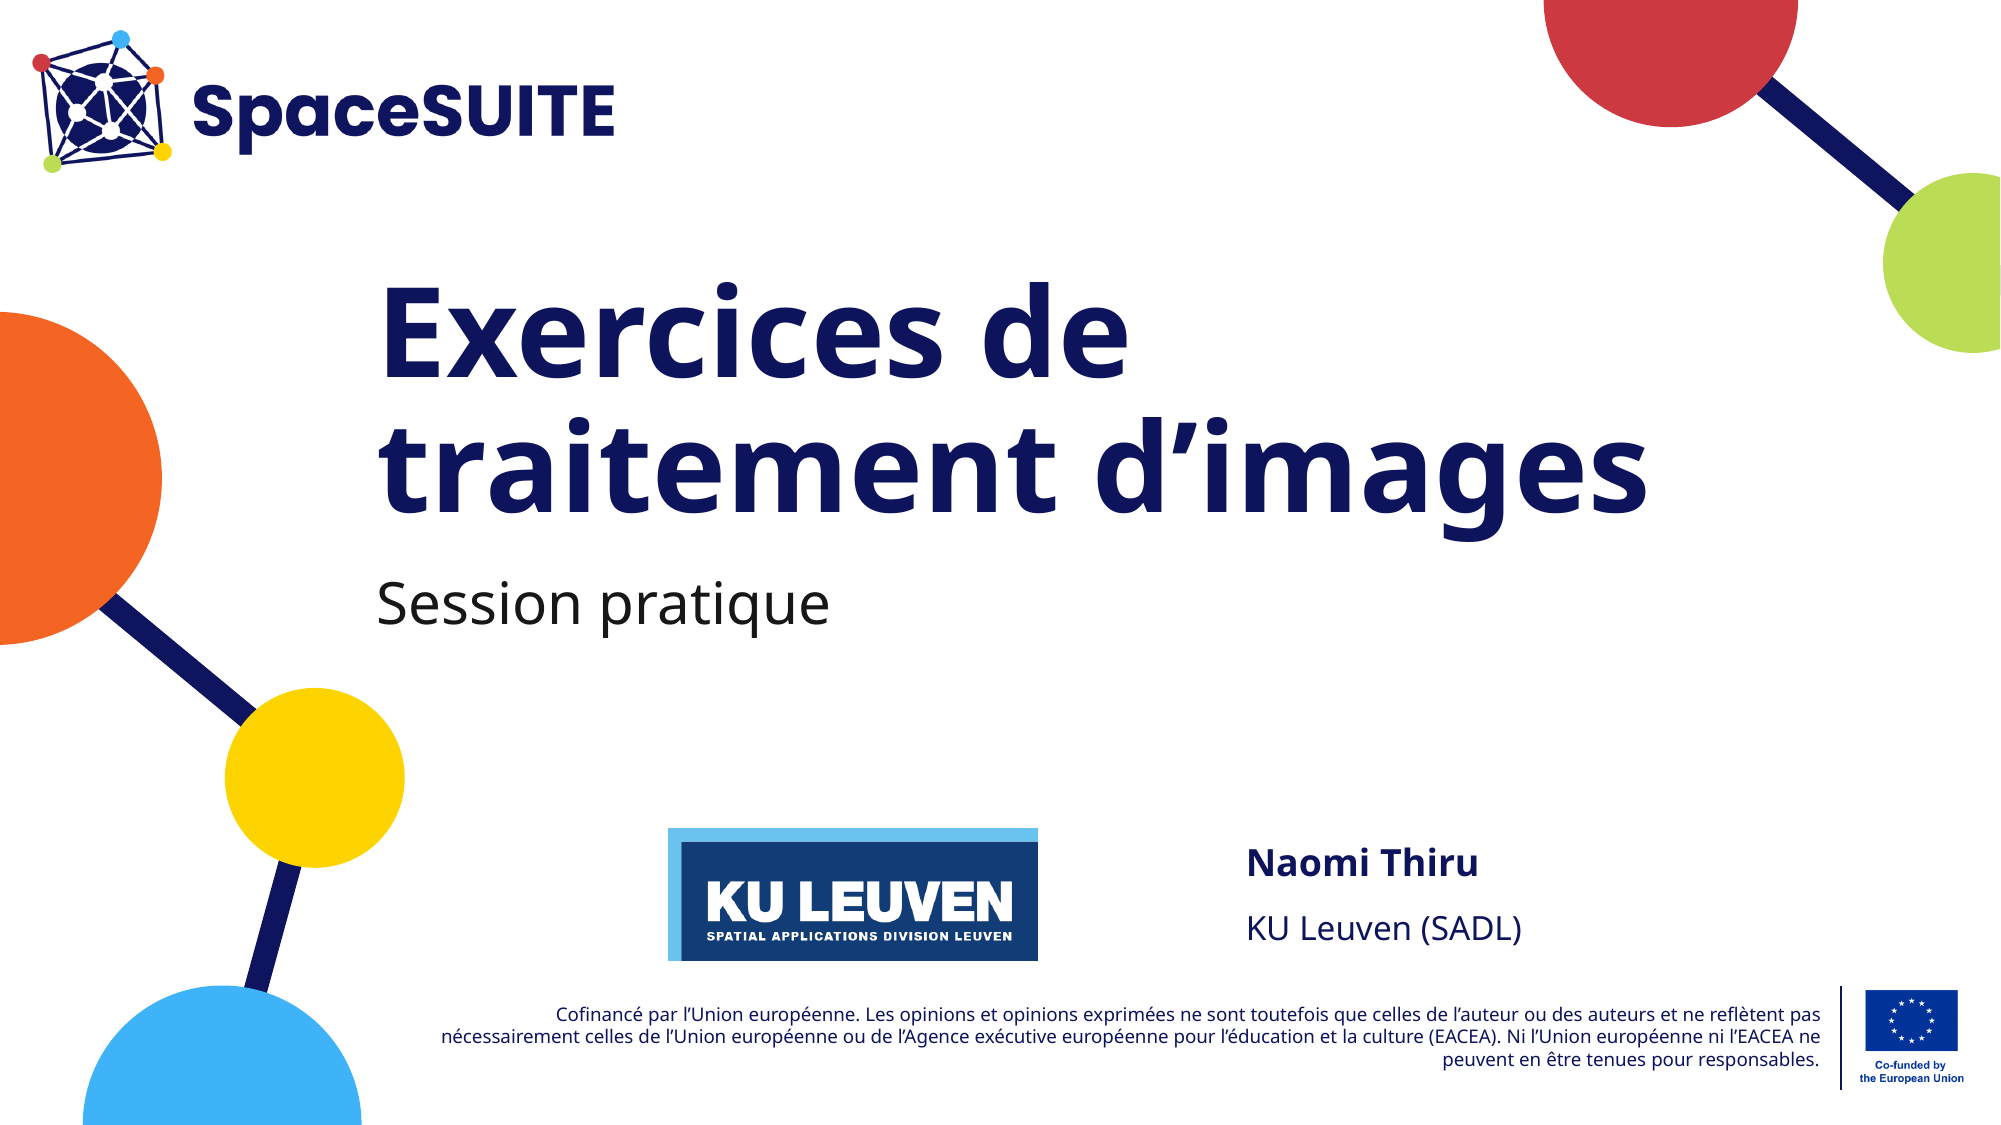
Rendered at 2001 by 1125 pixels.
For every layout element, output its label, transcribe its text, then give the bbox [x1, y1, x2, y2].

picture [667, 828, 1038, 961]
picture [32, 30, 614, 173]
picture [1855, 977, 1968, 1095]
title Exercices de traitement d’images [361, 262, 1777, 516]
list KU Leuven (SADL) [1230, 899, 1758, 964]
list Session pratique [361, 558, 1744, 646]
list Naomi Thiru [1230, 831, 1758, 895]
